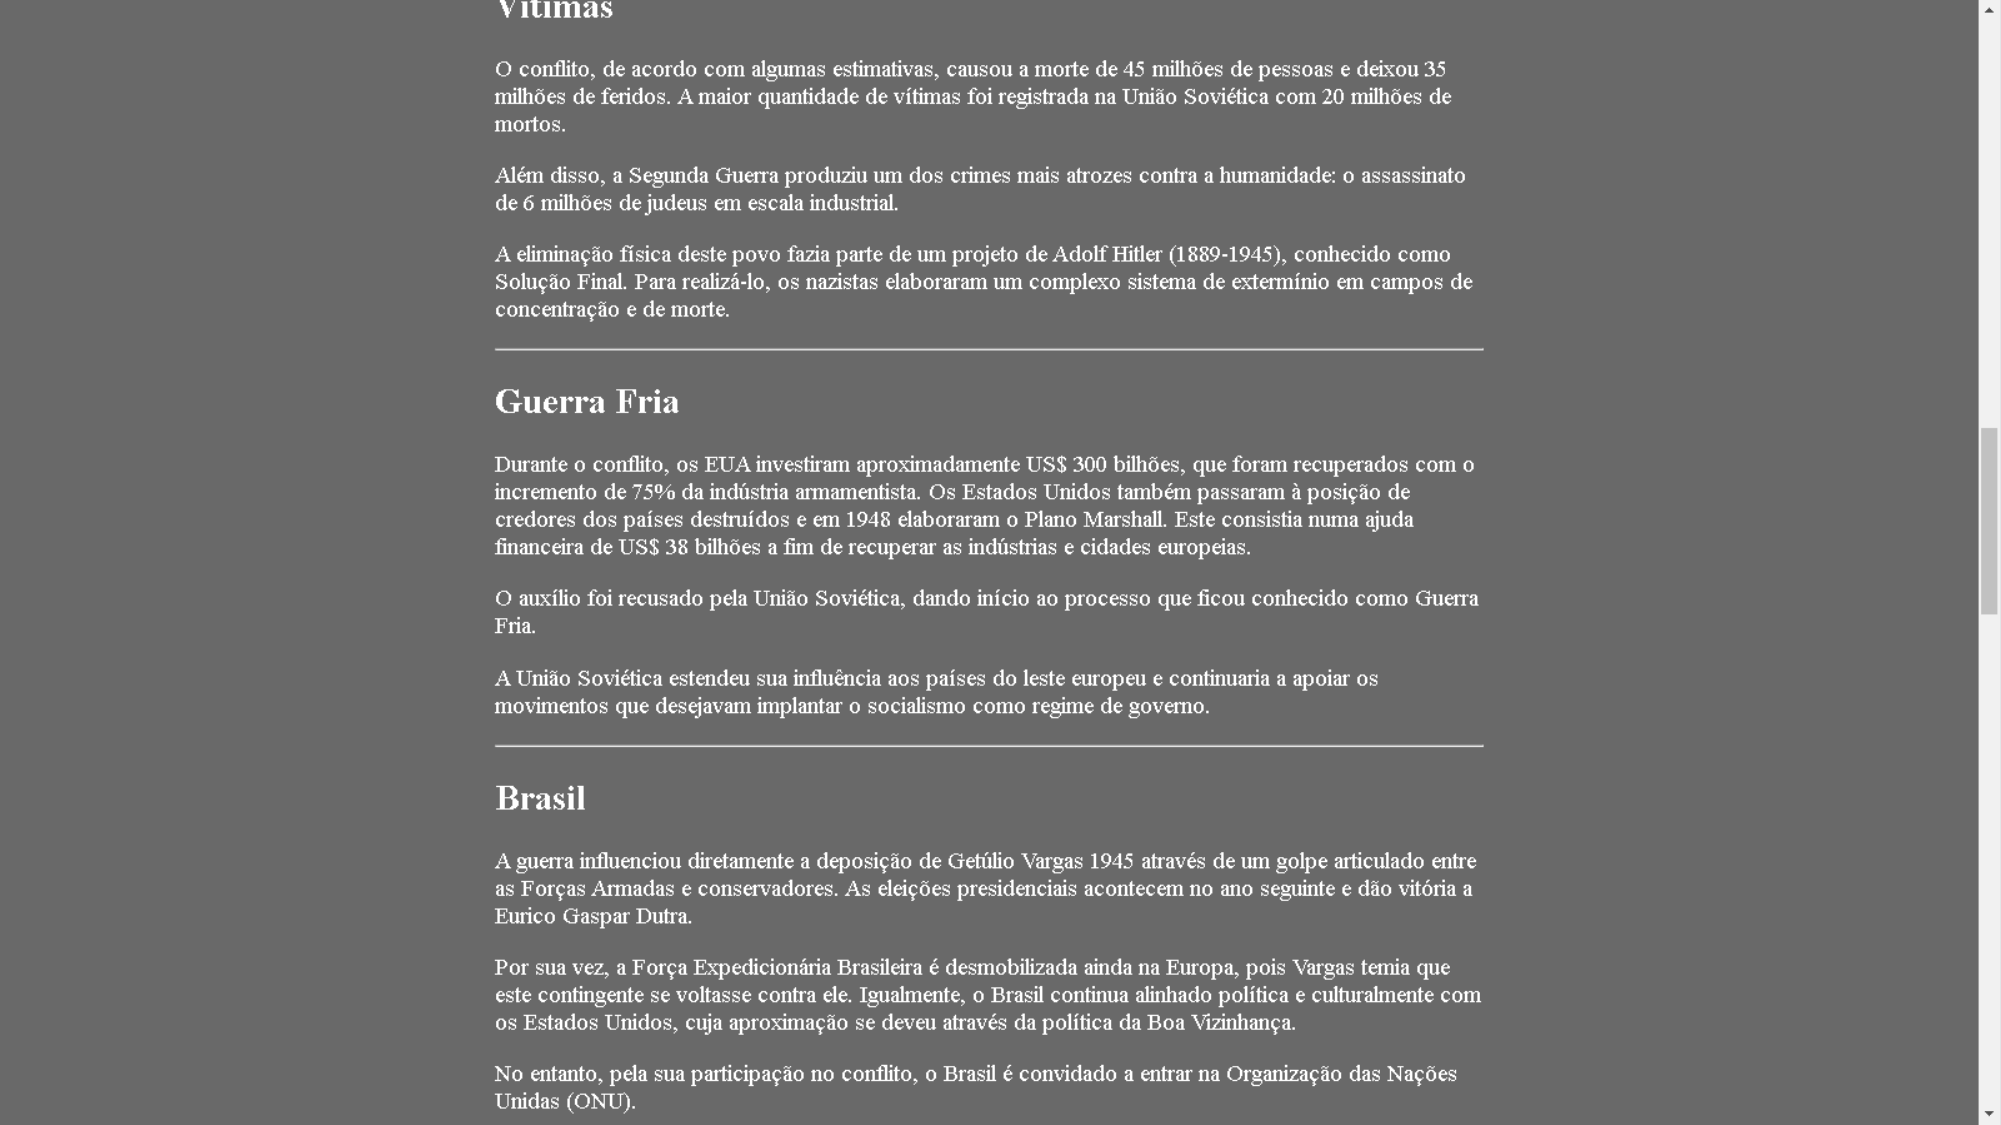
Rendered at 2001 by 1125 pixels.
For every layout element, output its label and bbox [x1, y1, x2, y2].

list [0, 0, 2000, 1125]
